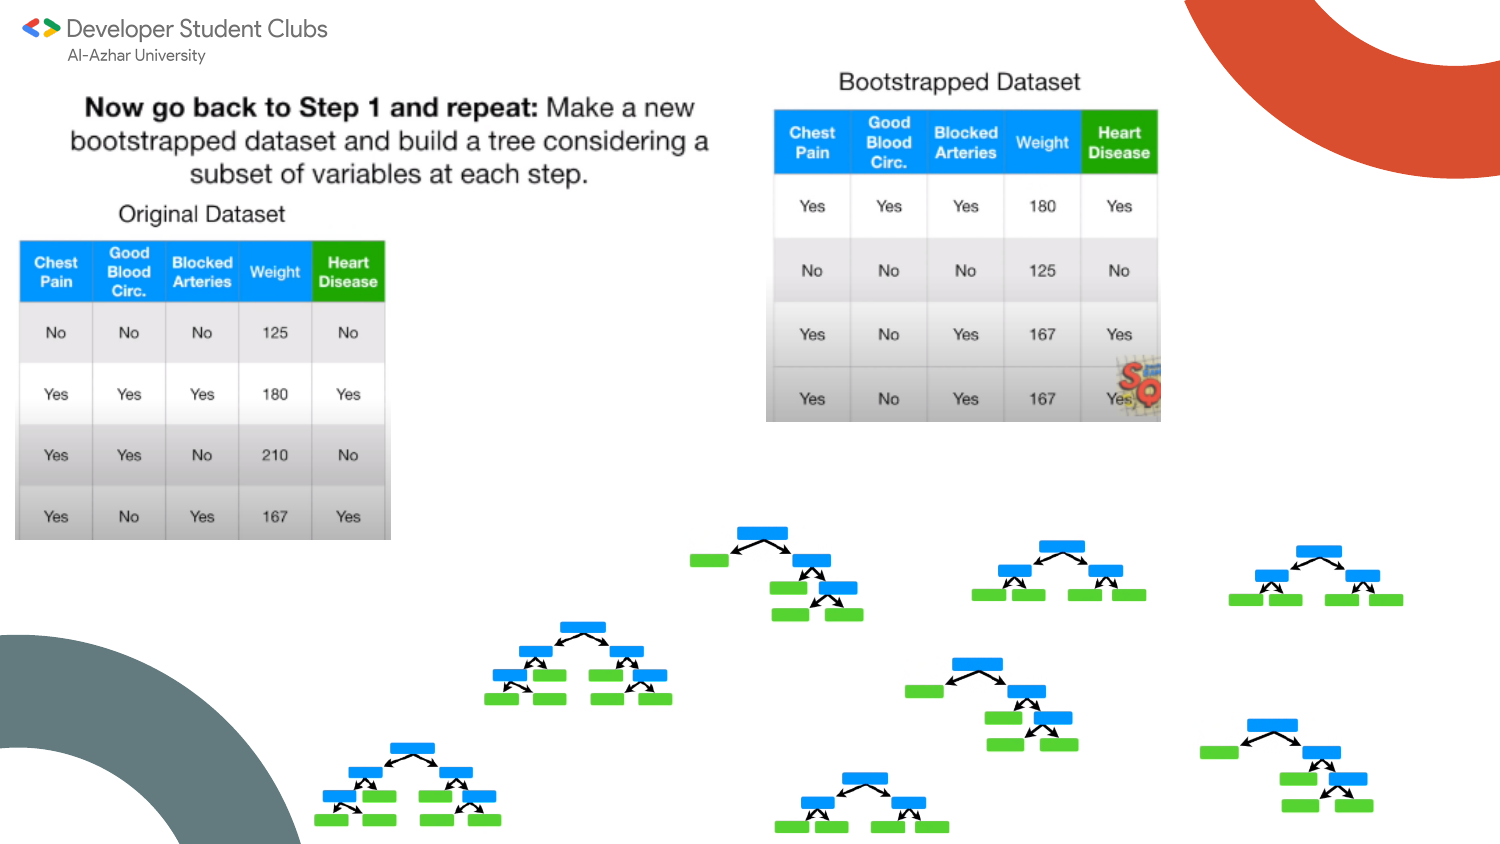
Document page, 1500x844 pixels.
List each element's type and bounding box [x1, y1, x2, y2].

picture [14, 84, 728, 540]
picture [963, 529, 1155, 610]
picture [305, 500, 870, 844]
picture [1219, 534, 1411, 615]
picture [1193, 691, 1381, 832]
picture [766, 65, 1161, 423]
picture [14, 0, 331, 70]
picture [766, 630, 1085, 842]
